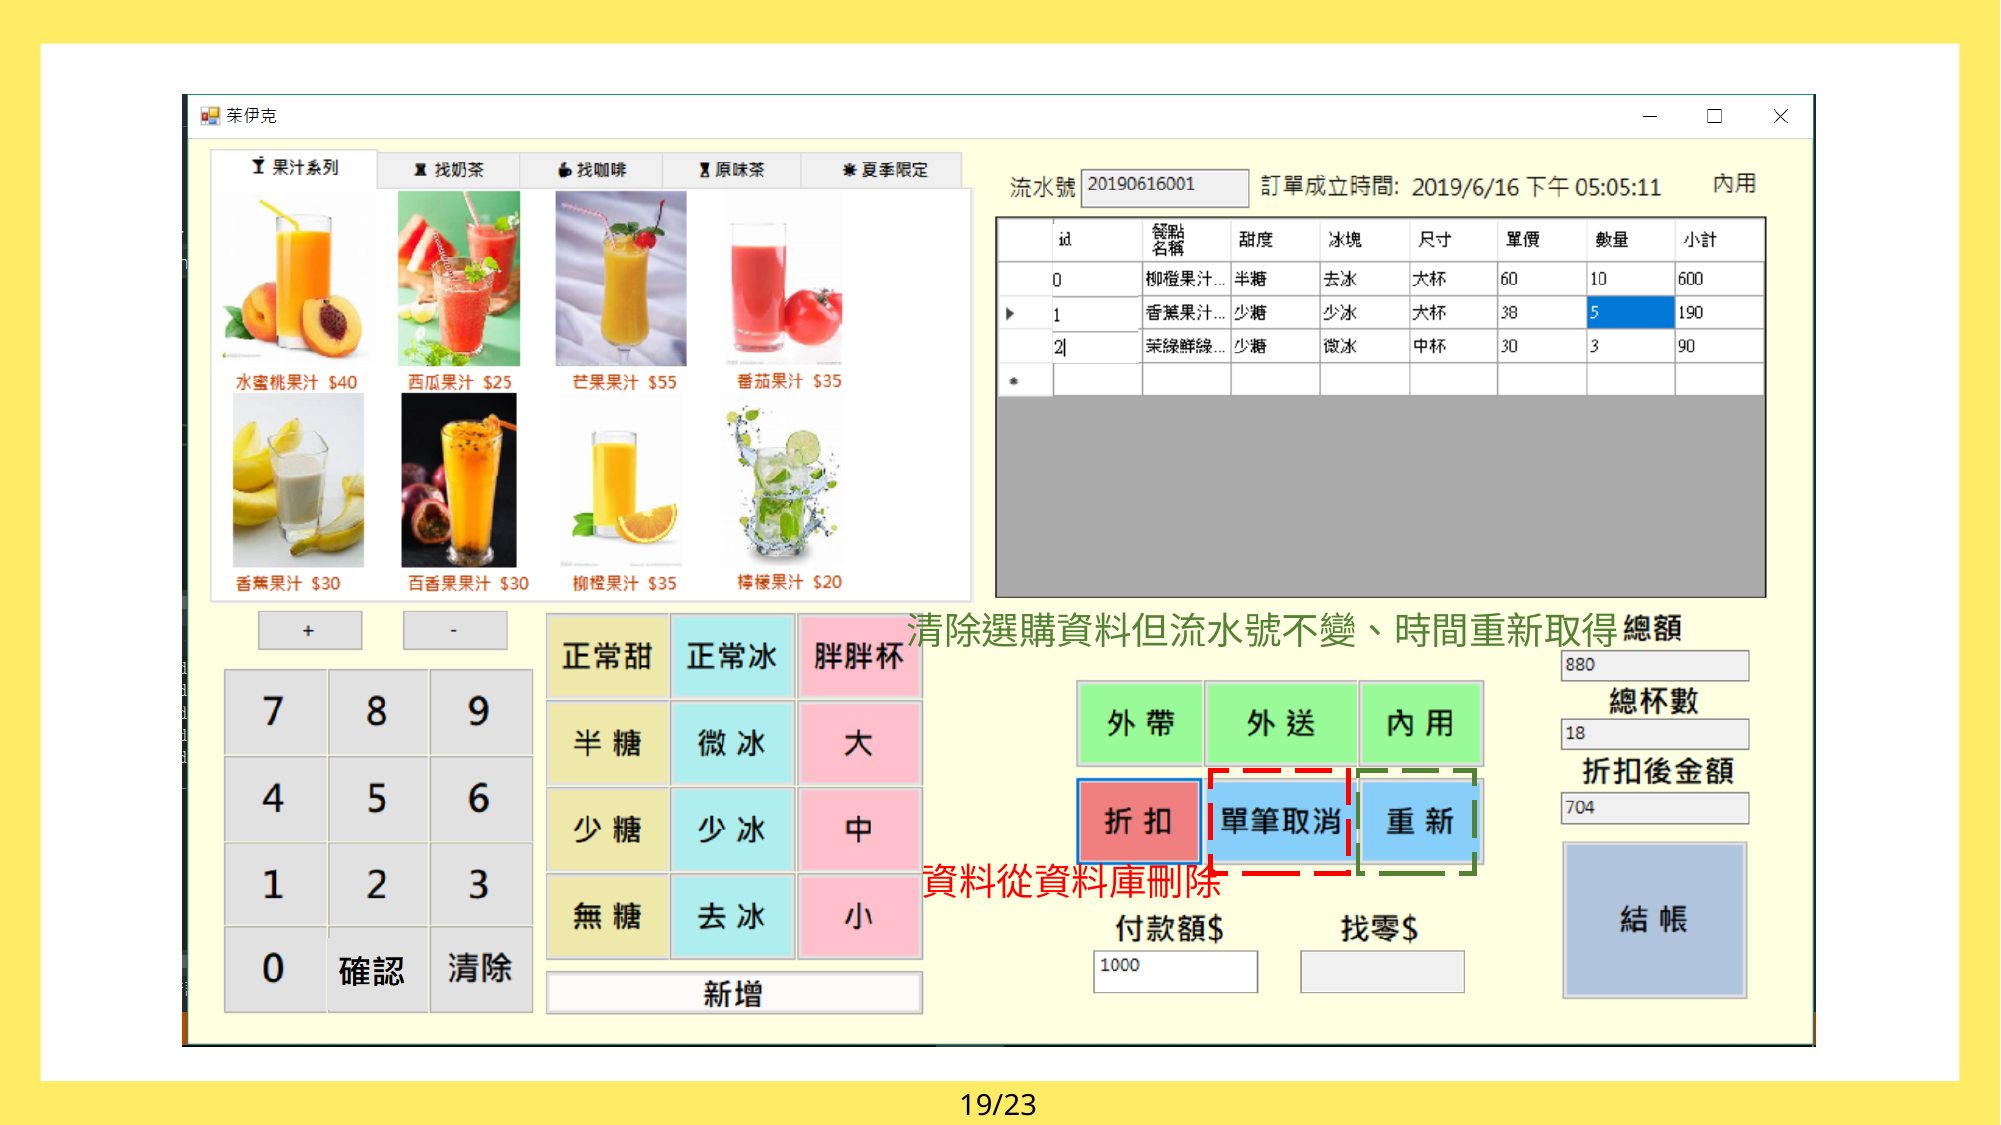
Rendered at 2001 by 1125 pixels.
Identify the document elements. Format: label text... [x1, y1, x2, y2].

picture [181, 94, 1816, 1048]
text_box 19/23 [859, 1078, 1138, 1125]
